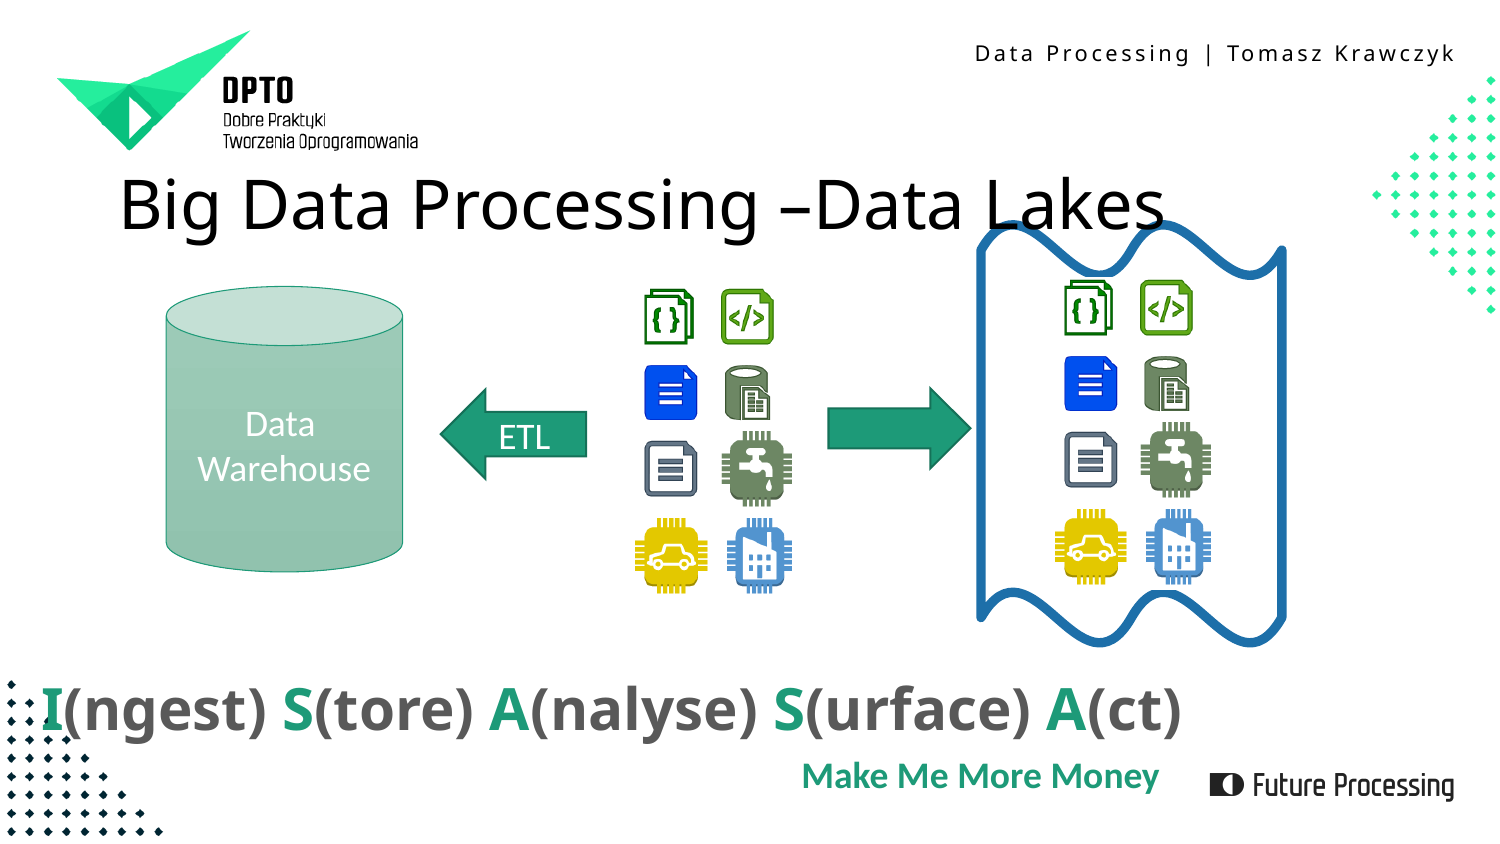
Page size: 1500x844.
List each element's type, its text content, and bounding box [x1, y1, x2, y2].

text_box Make Me More Money [786, 743, 1176, 804]
text_box I(ngest) S(tore) A(nalyse) S(urface) A(ct) [26, 664, 1197, 750]
picture [1046, 277, 1217, 590]
picture [27, 5, 474, 198]
text_box ETL [439, 387, 588, 482]
title Big Data Processing –Data Lakes [103, 162, 1397, 252]
text_box [827, 385, 972, 471]
picture [1338, 0, 1500, 396]
picture [626, 286, 798, 599]
text_box Data Warehouse [165, 285, 404, 573]
picture [0, 620, 263, 844]
picture [1187, 750, 1476, 819]
text_box [981, 252, 1282, 643]
